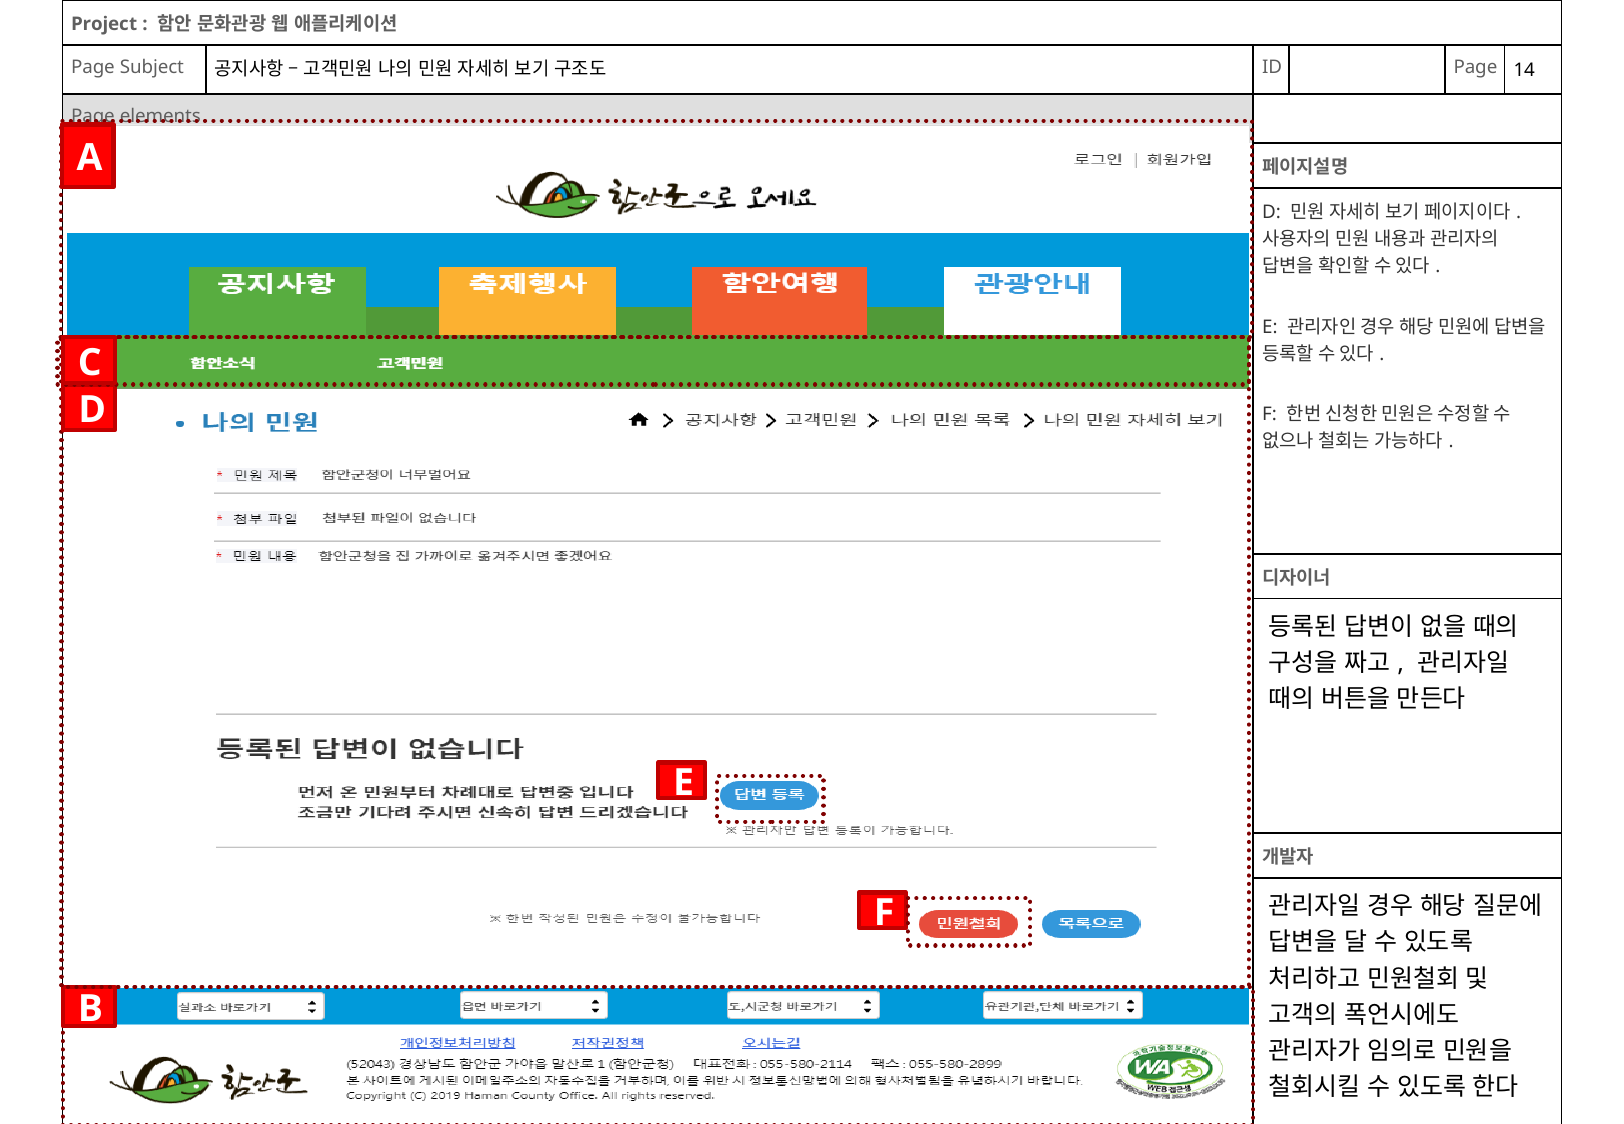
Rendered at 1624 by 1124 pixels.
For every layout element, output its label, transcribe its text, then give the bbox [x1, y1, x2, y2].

table_cell 개발자 [1256, 834, 1561, 877]
table_cell [1254, 95, 1561, 142]
table_header Project : 함안 문화관광 웹 애플리케이션 [63, 1, 1561, 44]
table_cell 14 [1505, 46, 1561, 93]
text_box [57, 337, 61, 385]
table_cell 관리자일 경우 해당 질문에 답변을 달 수 있도록 처리하고 민원철회 및 고객의 폭언시에도 관리자가 임의로 민원을 철회시킬 수 있도록 한다 [1256, 879, 1561, 1124]
table_cell [1290, 46, 1444, 93]
picture [178, 993, 324, 1019]
picture [461, 992, 607, 1018]
table_cell Page [1446, 46, 1504, 93]
picture [67, 268, 1250, 1124]
table_cell 공지사항 – 고객민원 나의 민원 자세히 보기 구조도 [207, 46, 1252, 93]
picture [728, 992, 879, 1018]
picture [67, 124, 1250, 232]
table_cell D: 민원 자세히 보기 페이지이다. 사용자의 민원 내용과 관리자의 답변을 확인할 수 있다. E: 관리자인 경우 해당 민원에 답변을 등록할 수 있다. F: 한번 신청한 민원은 수정할 수 없으나 철회는 가능하다. [1256, 189, 1561, 553]
table_cell 페이지설명 [1256, 144, 1561, 187]
table_cell 디자이너 [1256, 555, 1561, 598]
text_box [61, 120, 1253, 124]
table_cell 등록된 답변이 없을 때의 구성을 짜고, 관리자일 때의 버튼을 만든다 [1256, 599, 1561, 832]
picture [984, 992, 1142, 1018]
table_cell Page elements [63, 95, 1252, 120]
table_cell Page Subject [63, 46, 205, 93]
table_cell ID [1254, 46, 1288, 93]
